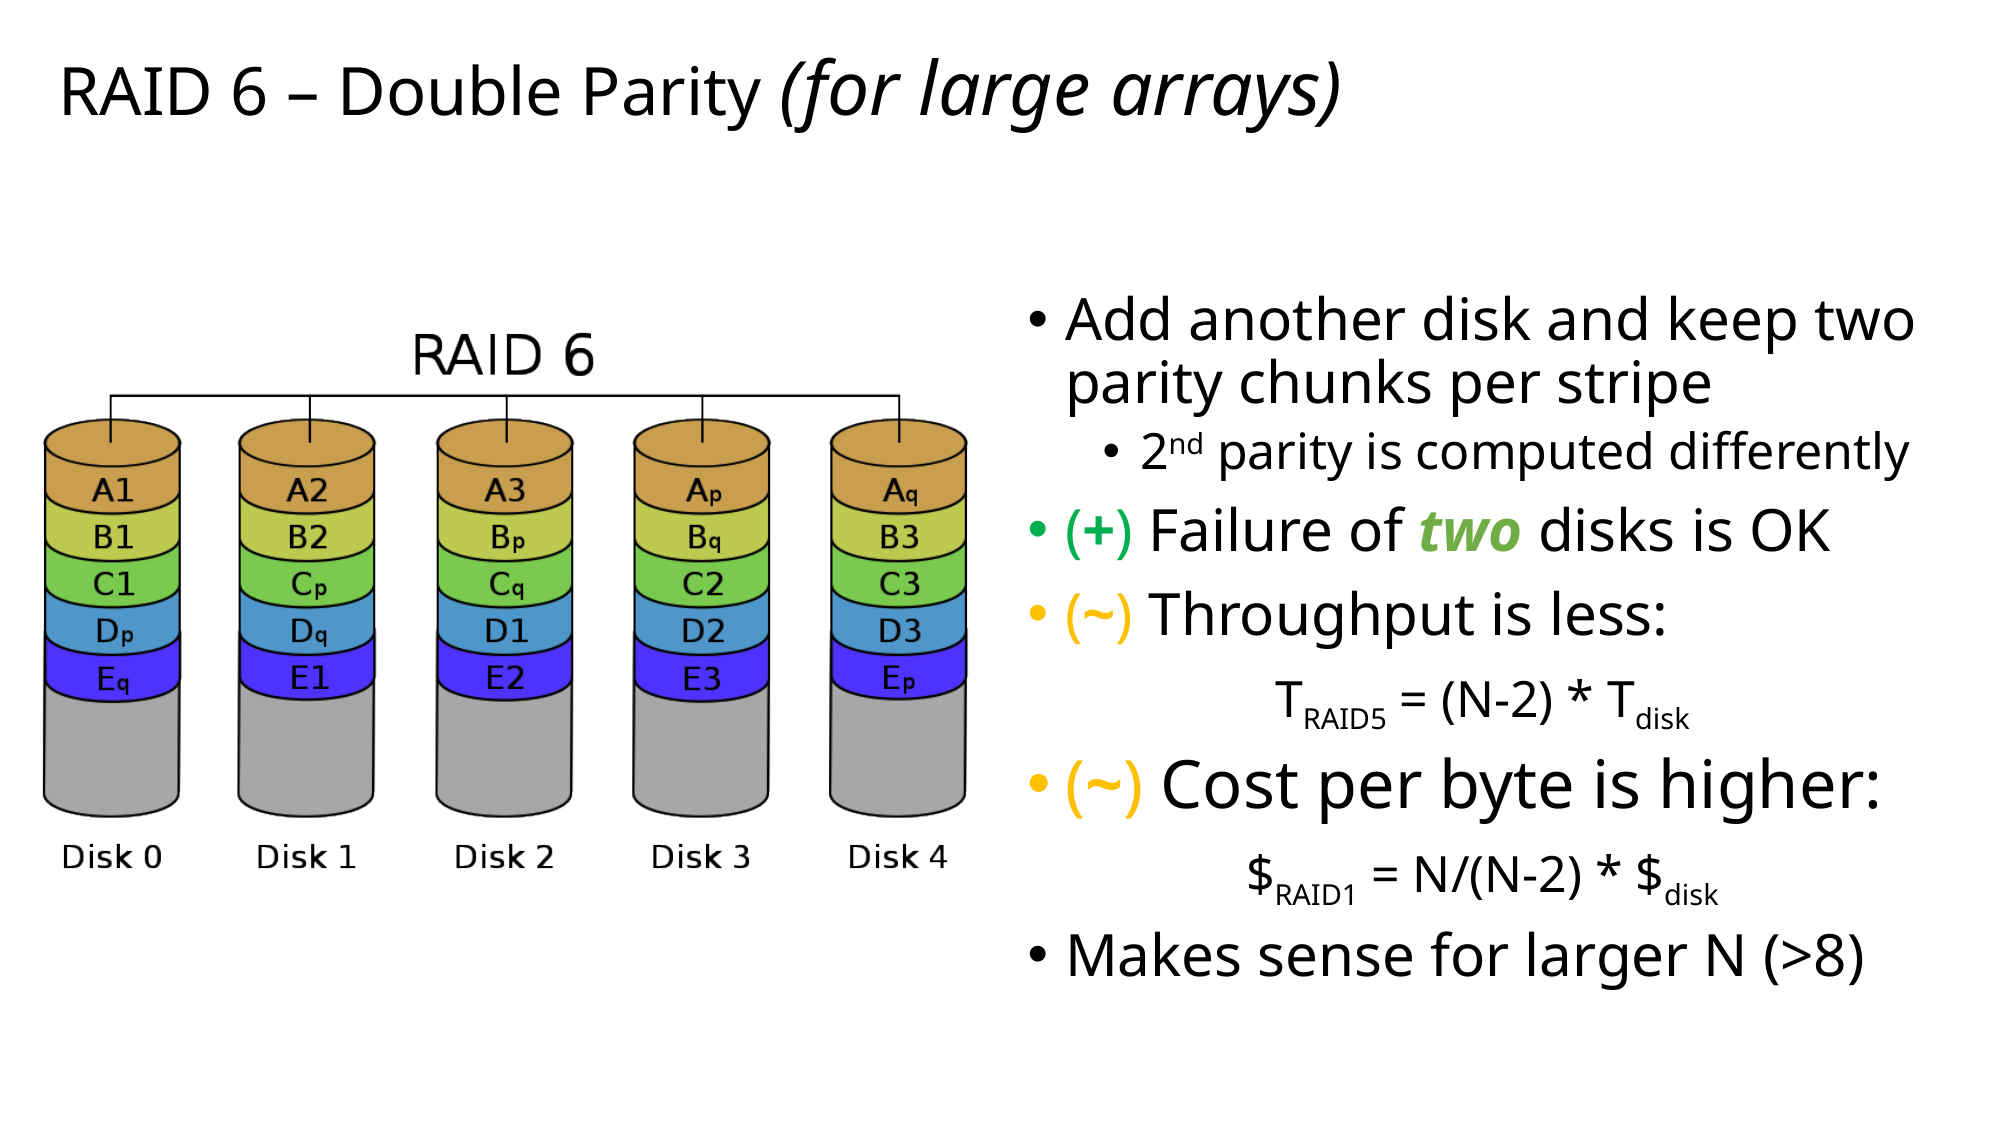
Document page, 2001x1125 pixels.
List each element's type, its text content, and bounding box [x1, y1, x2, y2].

title RAID 6 – Double Parity (for large arrays) [43, 25, 1953, 158]
list Add another disk and keep two parity chunks per stripe 2nd parity is computed differently (+) Failure of two disks is OK (~) Throughput is less: TRAID5 = (N-2) * Tdisk (~) Cost per byte is higher: $RAID1 = N/(N-2) * $disk Makes sense for larger N (>8) [1012, 177, 1953, 1101]
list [17, 314, 1013, 900]
